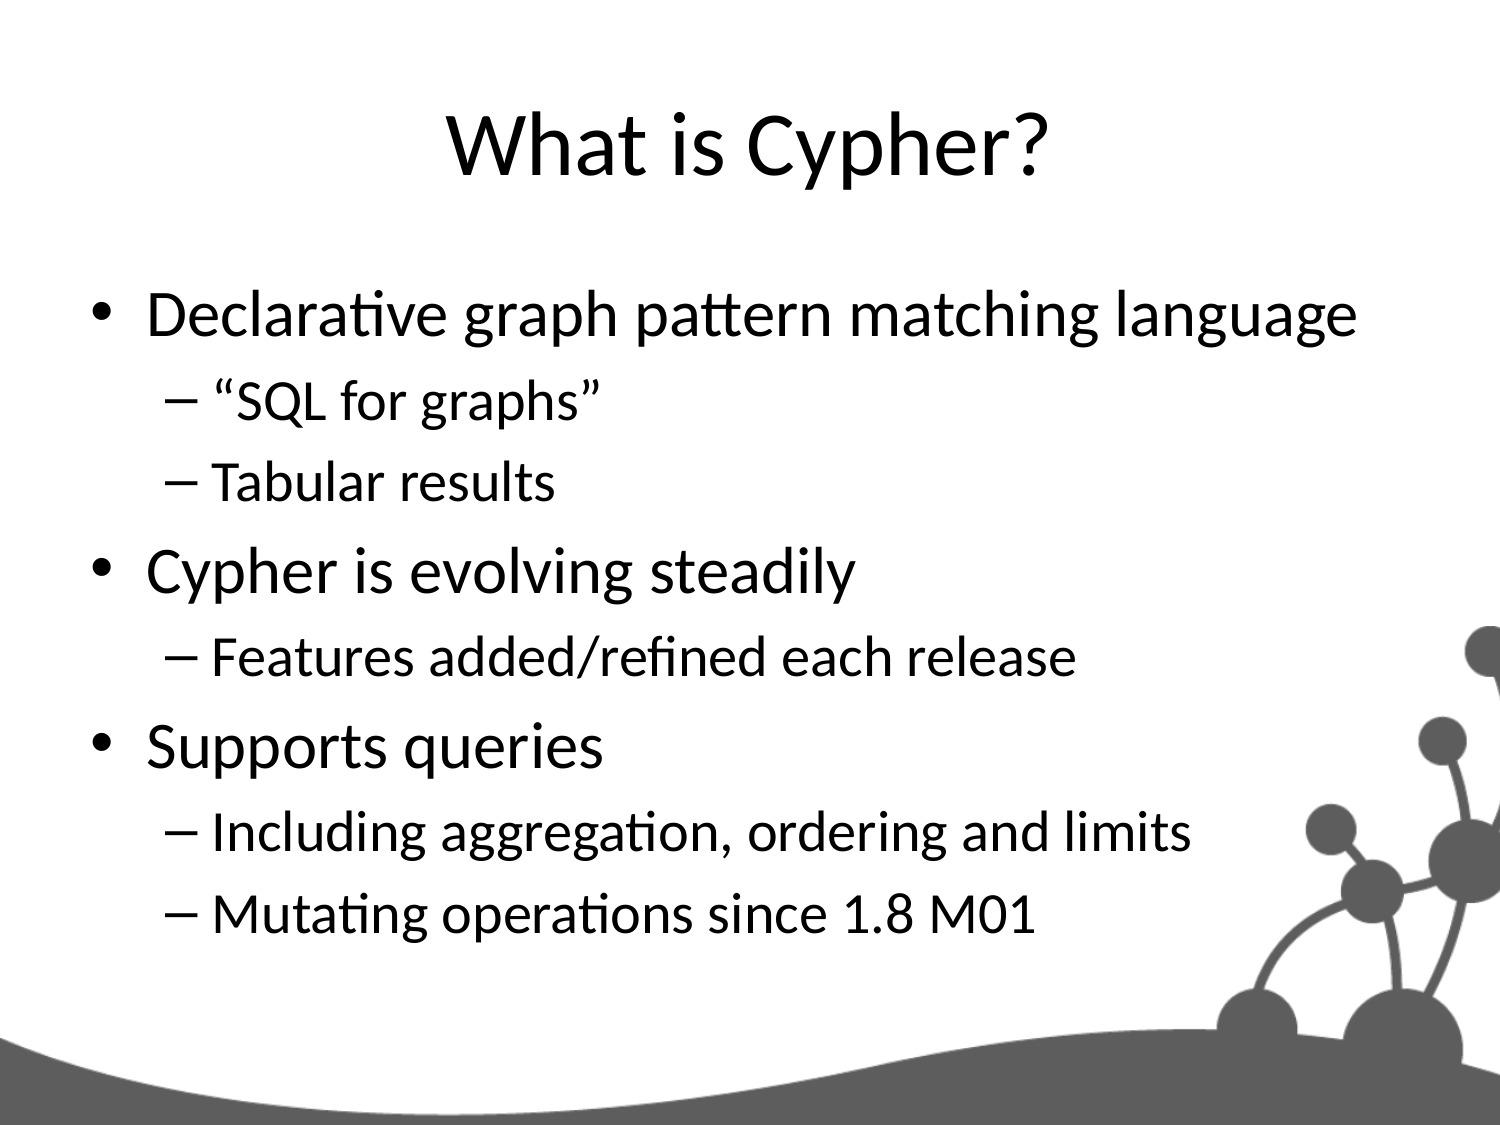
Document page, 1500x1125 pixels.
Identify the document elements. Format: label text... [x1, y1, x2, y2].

list Declarative graph pattern matching language “SQL for graphs” Tabular results Cypher is evolving steadily Features added/refined each release Supports queries Including aggregation, ordering and limits Mutating operations since 1.8 M01 [75, 262, 1425, 1005]
title What is Cypher? [75, 45, 1425, 233]
